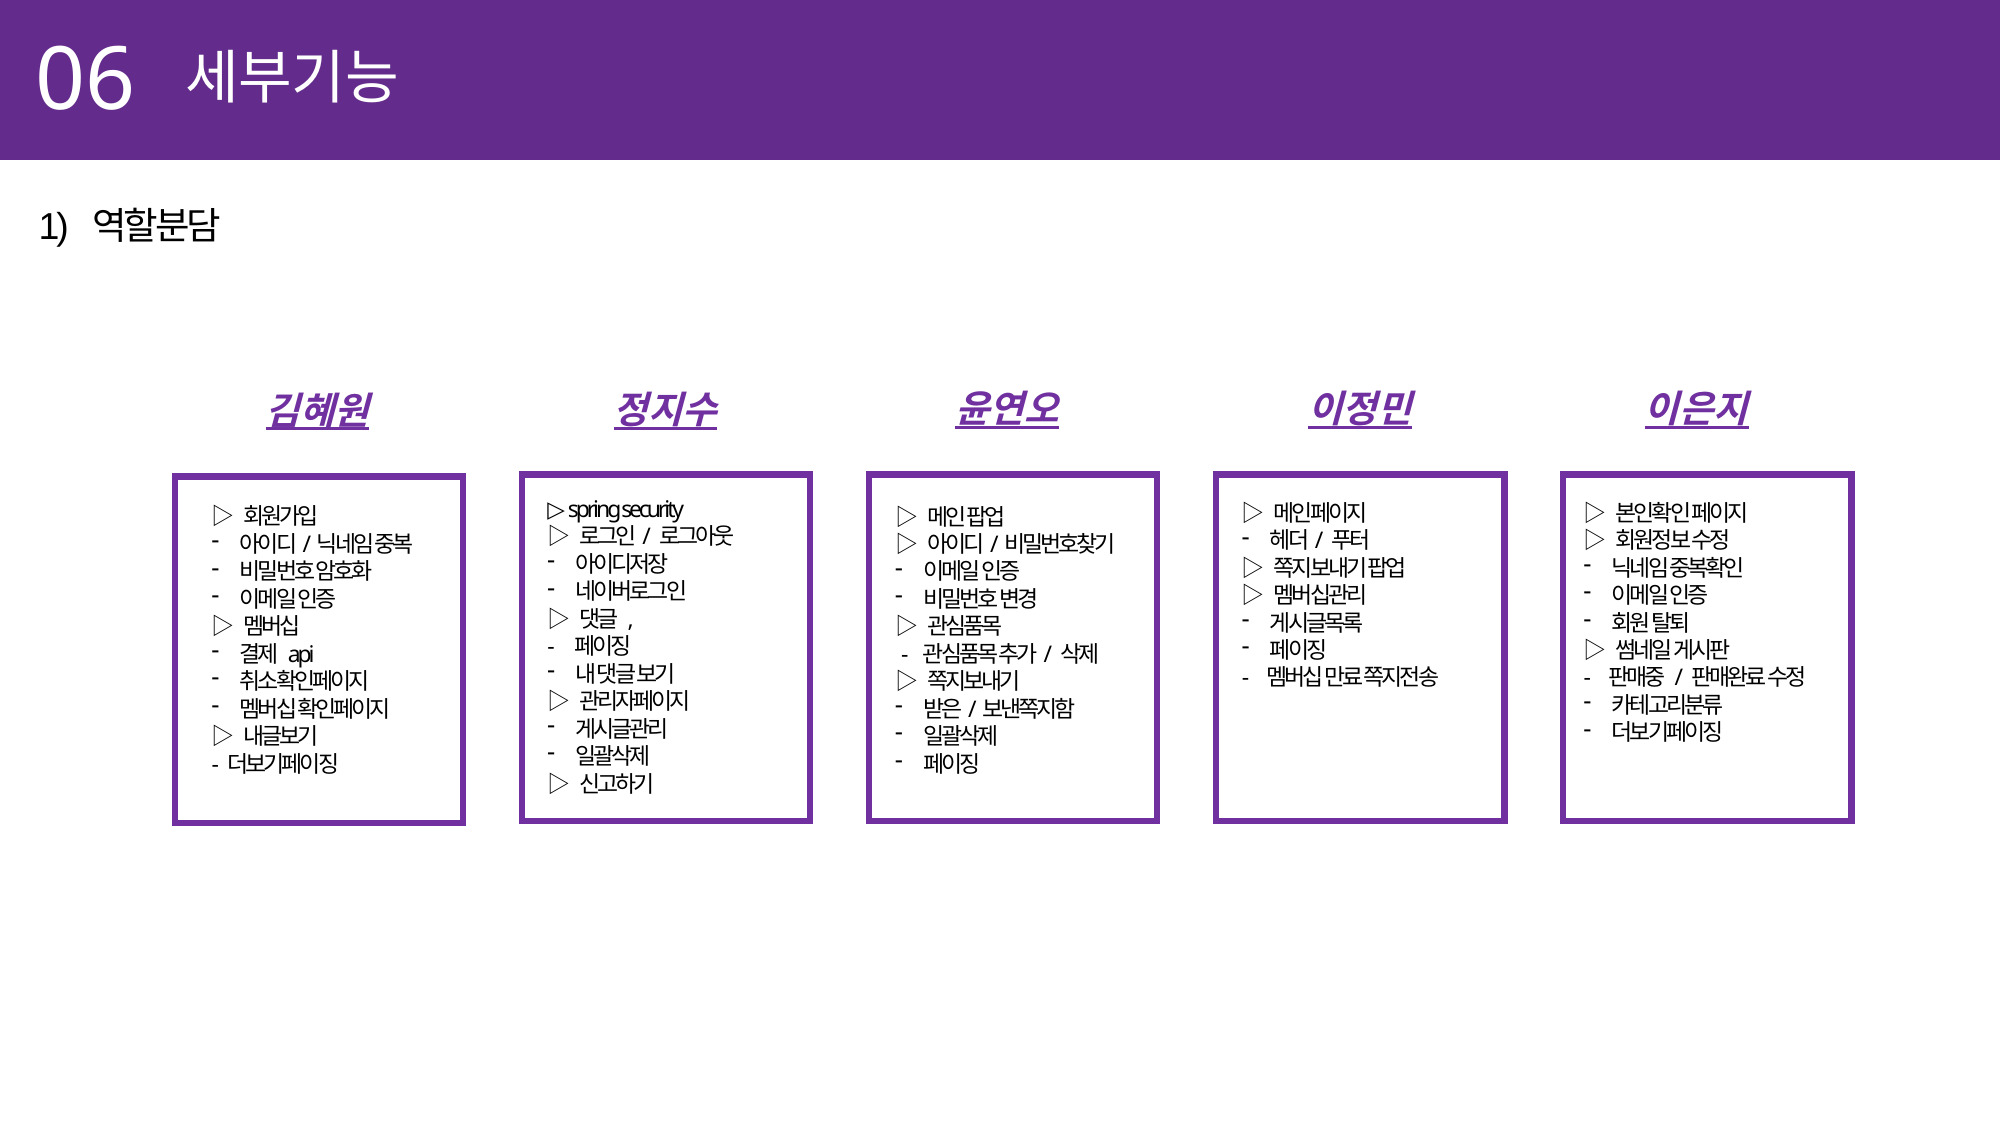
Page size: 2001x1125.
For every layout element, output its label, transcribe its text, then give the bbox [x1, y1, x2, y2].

text_box 윤연오 [940, 378, 1074, 438]
text_box ▷ 본인확인 페이지 ▷ 회원정보 수정 닉네임 중복확인 이메일 인증 회원 탈퇴 ▷ 썸네일 게시판 - 판매중 / 판매완료 수정 카테고리분류 더보기페이징 [1568, 490, 1882, 841]
text_box 이은지 [1630, 378, 1764, 438]
text_box 06 [20, 14, 151, 135]
text_box ▷ 메인 팝업 ▷ 아이디/비밀번호찾기 이메일 인증 비밀번호 변경 ▷ 관심품목 - 관심품목 추가/ 삭제 ▷ 쪽지보내기 받은/보낸쪽지함 일괄삭제 페이징 [880, 494, 1152, 814]
text_box ▷ 회원가입 아이디/닉네임 중복 비밀번호 암호화 이메일 인증 ▷ 멤버십 결제 api 취소확인페이지 멤버십 확인페이지 ▷ 내글보기 - 더보기페이징 [196, 494, 442, 844]
text_box 김혜원 [251, 379, 385, 440]
text_box [1562, 473, 1852, 822]
text_box 세부기능 [170, 32, 414, 118]
text_box 이정민 [1293, 378, 1427, 438]
text_box [521, 474, 811, 822]
text_box [1215, 473, 1505, 822]
text_box [174, 475, 464, 824]
text_box 1) 역할분담 [24, 194, 1135, 255]
text_box ▷ spring security ▷ 로그인/ 로그아웃 아이디저장 네이버로그인 ▷ 댓글 , - 페이징 내 댓글 보기 ▷ 관리자페이지 게시글관리 일괄삭제 ▷ 신고하기 [532, 487, 831, 919]
text_box [0, 0, 2000, 161]
text_box 정지수 [599, 378, 733, 439]
text_box [868, 473, 1158, 822]
text_box ▷ 메인페이지 헤더/ 푸터 ▷ 쪽지보내기 팝업 ▷ 멤버십관리 게시글목록 페이징 - 멤버십 만료 쪽지전송 [1227, 490, 1510, 758]
